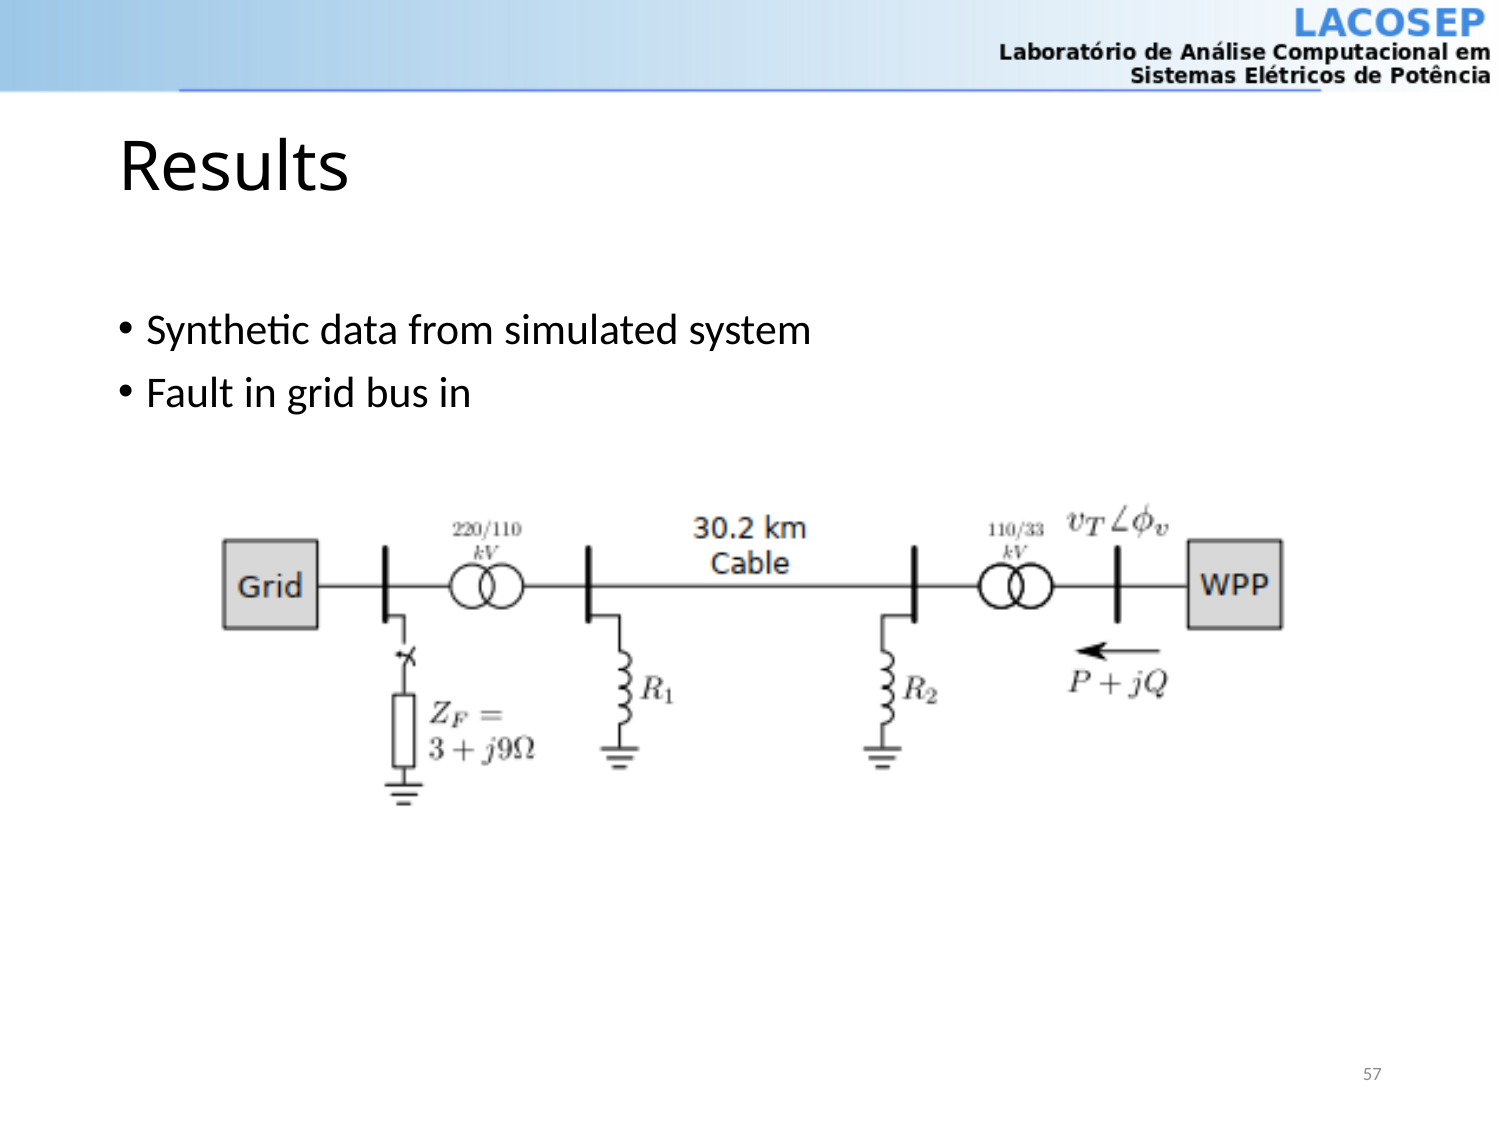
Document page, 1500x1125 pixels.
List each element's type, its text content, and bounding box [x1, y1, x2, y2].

slide_number 57 [1059, 1042, 1397, 1103]
picture [0, 0, 1500, 1125]
title Results [103, 59, 1397, 278]
